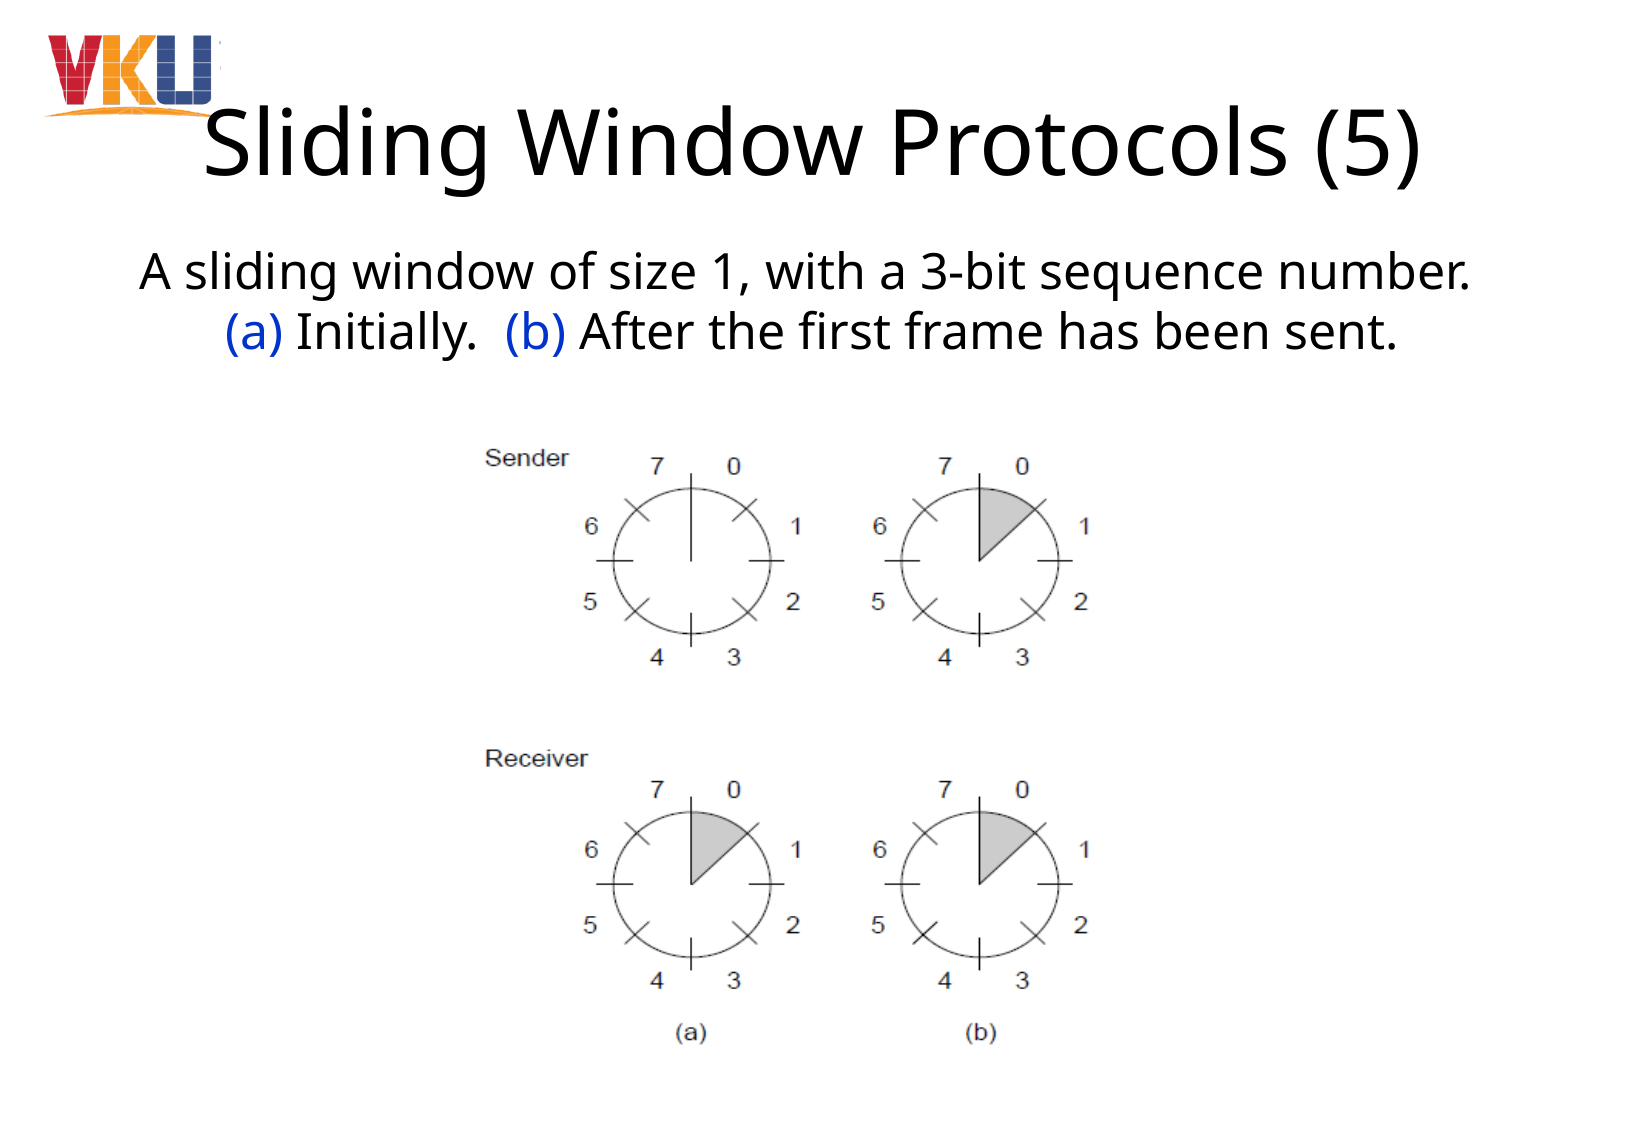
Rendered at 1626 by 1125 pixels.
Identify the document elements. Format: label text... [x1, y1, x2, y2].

picture [433, 415, 1128, 1066]
title Sliding Window Protocols (5) [81, 45, 1544, 232]
list A sliding window of size 1, with a 3-bit sequence number. (a) Initially. (b) After the first frame has been sent. [81, 232, 1544, 1038]
picture [32, 21, 228, 129]
